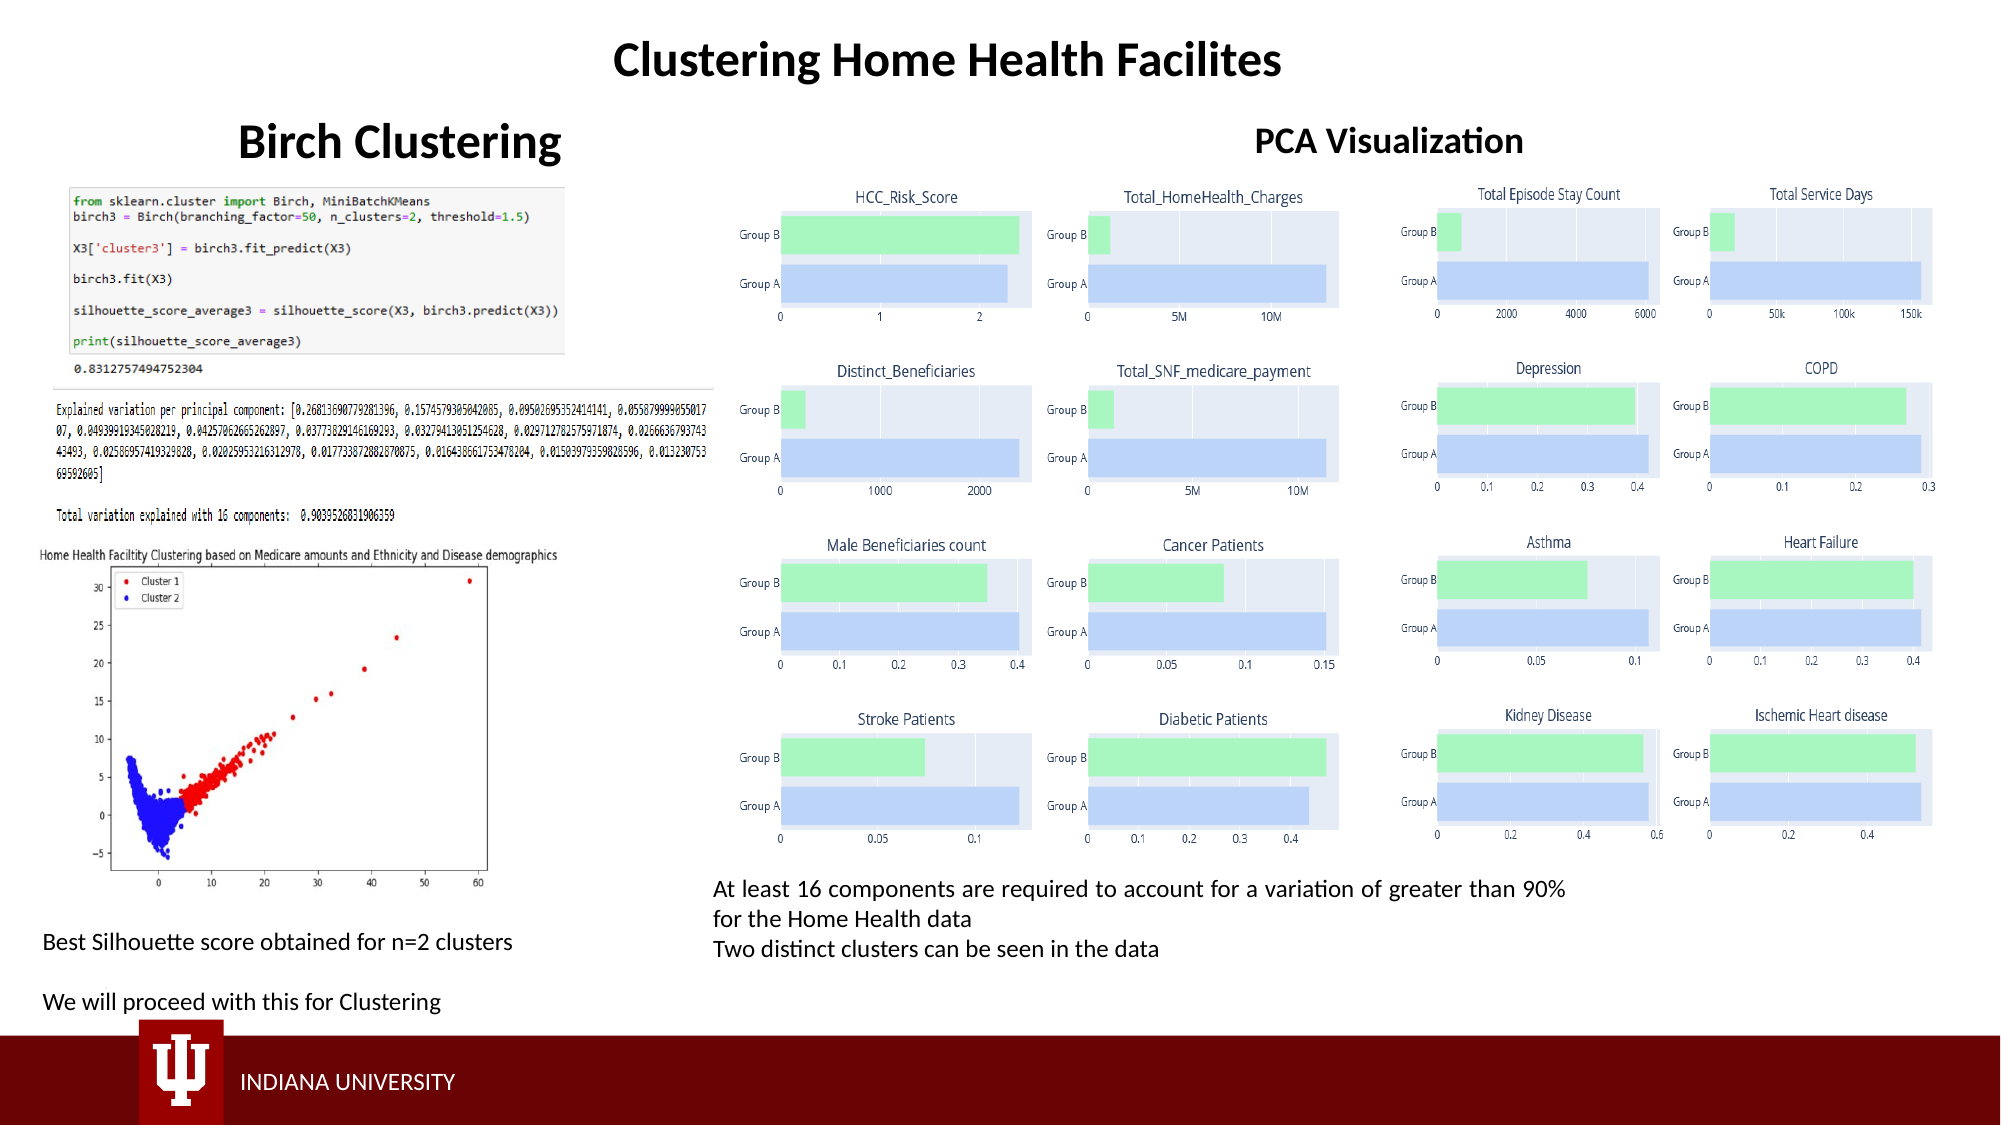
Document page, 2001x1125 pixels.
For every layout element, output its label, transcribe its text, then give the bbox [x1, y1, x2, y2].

picture [51, 387, 714, 528]
text_box Clustering Home Health Facilites [116, 19, 1791, 95]
text_box Birch Clustering [86, 101, 714, 177]
text_box PCA Visualization​ [1164, 108, 1615, 169]
picture [64, 183, 565, 380]
picture [36, 544, 565, 902]
picture [105, 1023, 256, 1125]
text_box Best Silhouette score obtained for n=2 clusters We will proceed with this for Clustering [27, 917, 796, 1023]
text_box At least 16 components are required to account for a variation of greater than 90% for the Home Health data Two distinct clusters can be seen in the data [698, 864, 1583, 970]
picture [727, 168, 1349, 858]
picture [1389, 176, 1943, 850]
